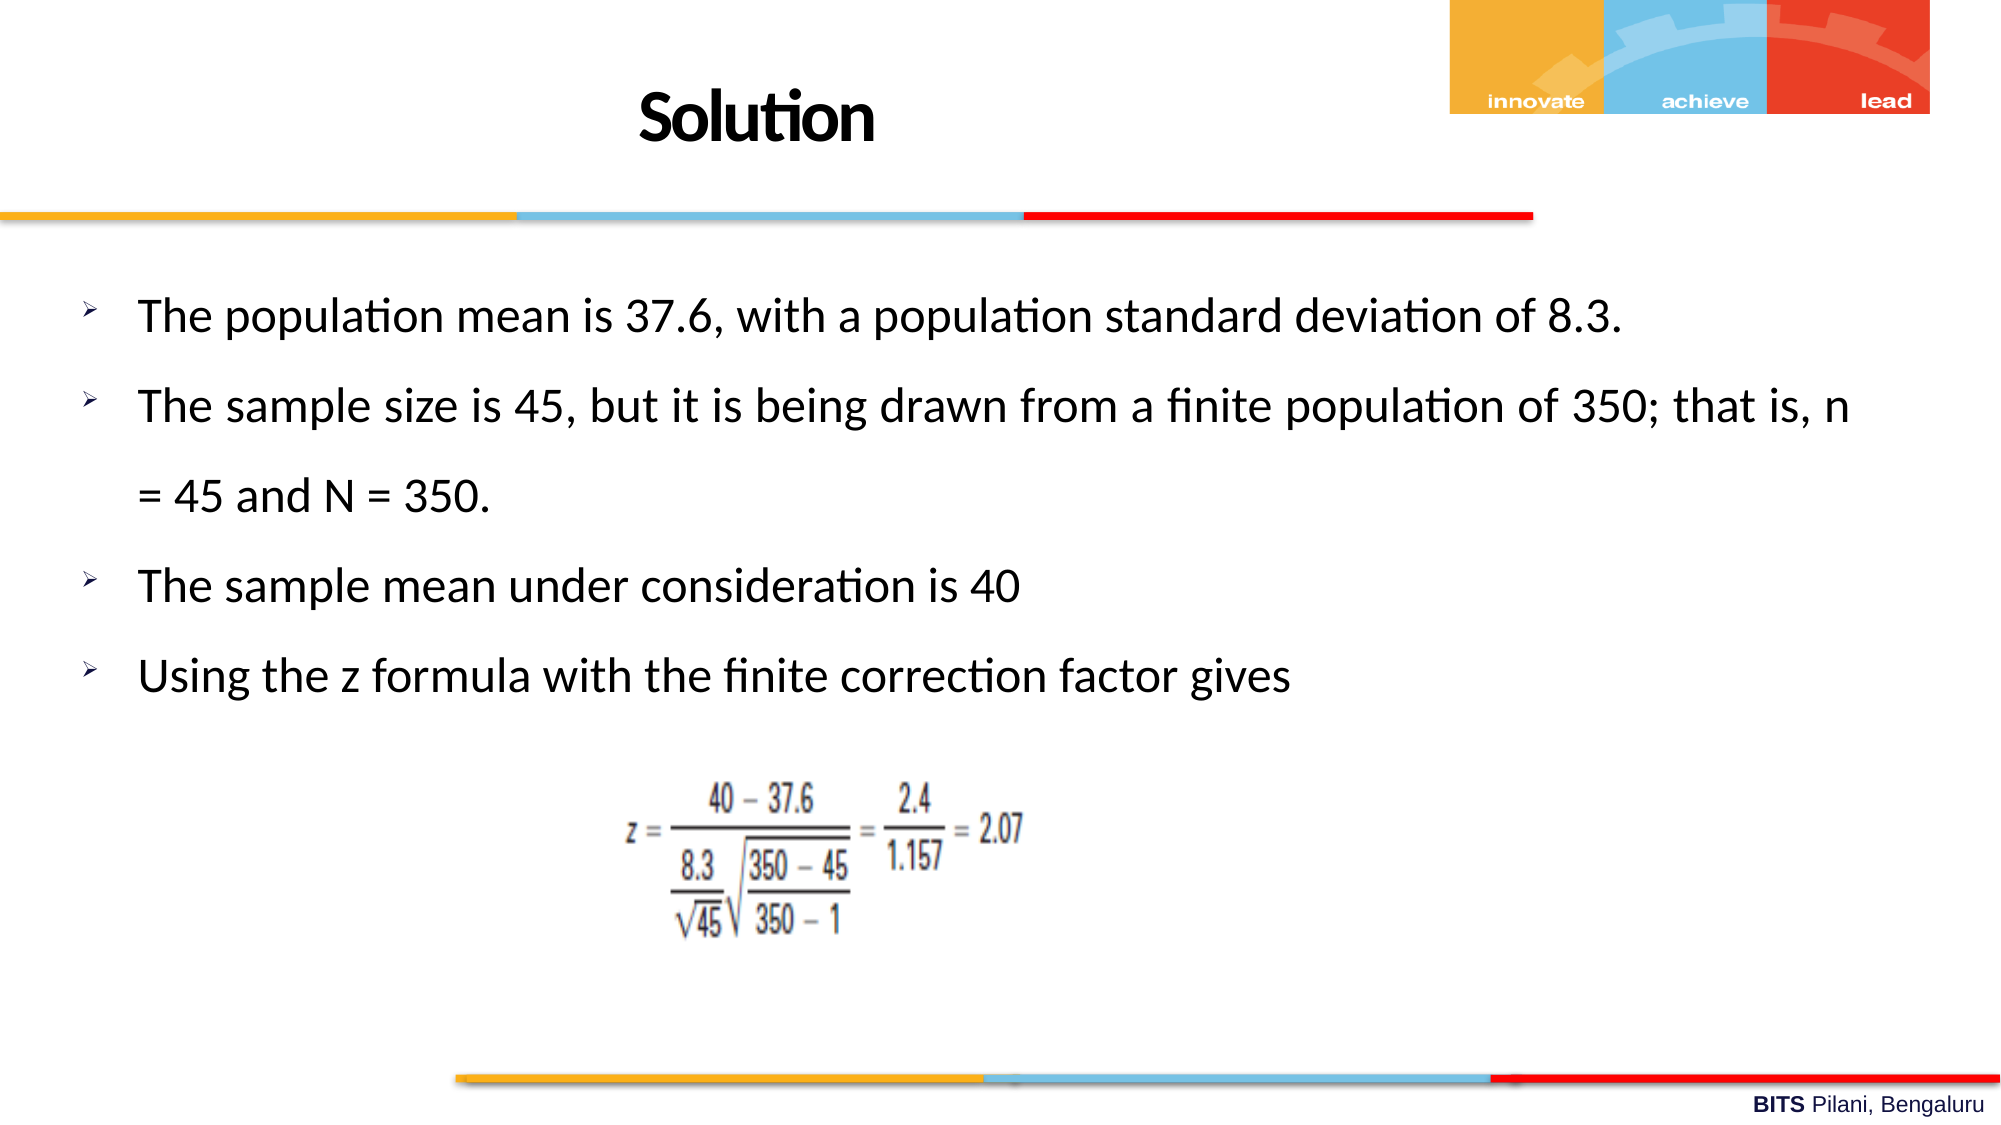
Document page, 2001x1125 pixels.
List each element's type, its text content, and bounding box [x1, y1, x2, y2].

picture [1449, 0, 1930, 114]
picture [603, 760, 1062, 966]
list Solution [66, 24, 1450, 213]
list The population mean is 37.6, with a population standard deviation of 8.3. The sample size is 45, but it is being drawn from a finite population of 350; that is, n = 45 and N = 350. The sample mean under consideration is 40 Using the z formula with the finite correction factor gives [66, 245, 1867, 988]
